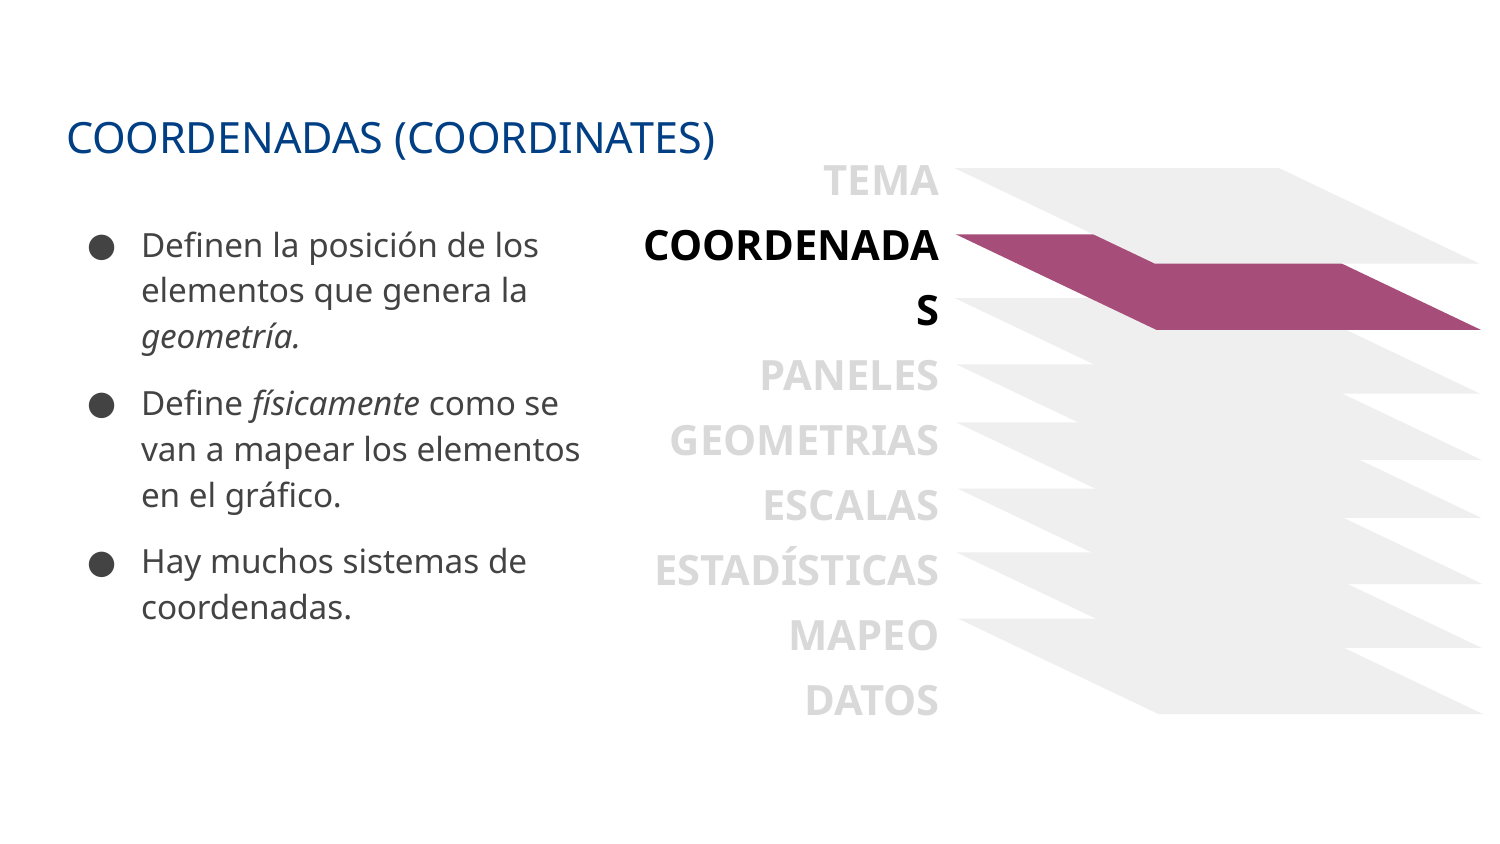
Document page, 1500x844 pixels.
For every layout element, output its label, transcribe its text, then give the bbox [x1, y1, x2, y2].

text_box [954, 167, 1484, 715]
title COORDENADAS (COORDINATES) [51, 53, 750, 178]
text_box TEMA COORDENADAS PANELES GEOMETRIAS ESCALAS ESTADÍSTICAS MAPEO DATOS [619, 124, 955, 740]
list Definen la posición de los elementos que genera la geometría. Define físicamente como se van a mapear los elementos en el gráfico. Hay muchos sistemas de coordenadas. [51, 202, 610, 814]
